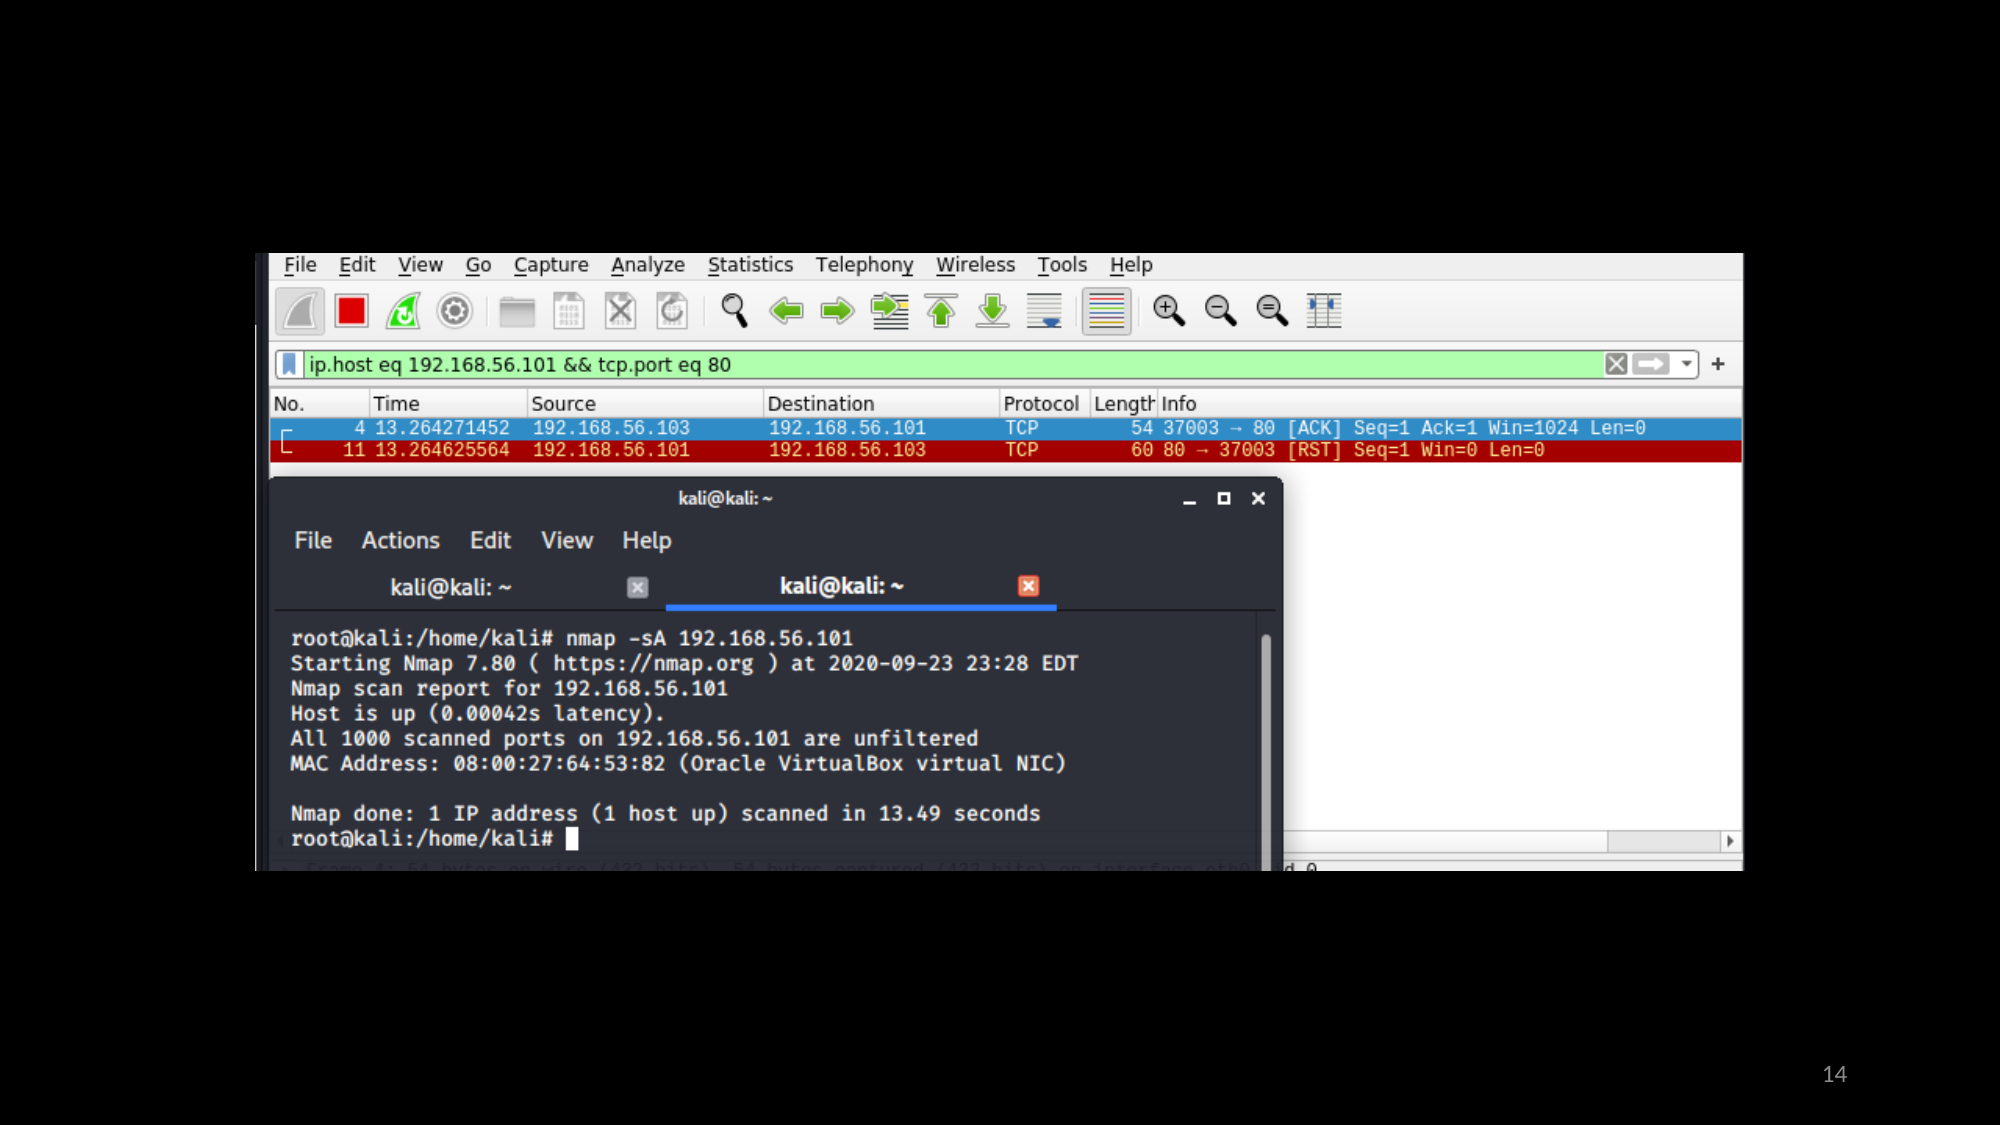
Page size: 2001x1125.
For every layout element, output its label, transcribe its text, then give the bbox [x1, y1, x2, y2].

picture [255, 253, 1745, 872]
slide_number 14 [1412, 1042, 1863, 1103]
